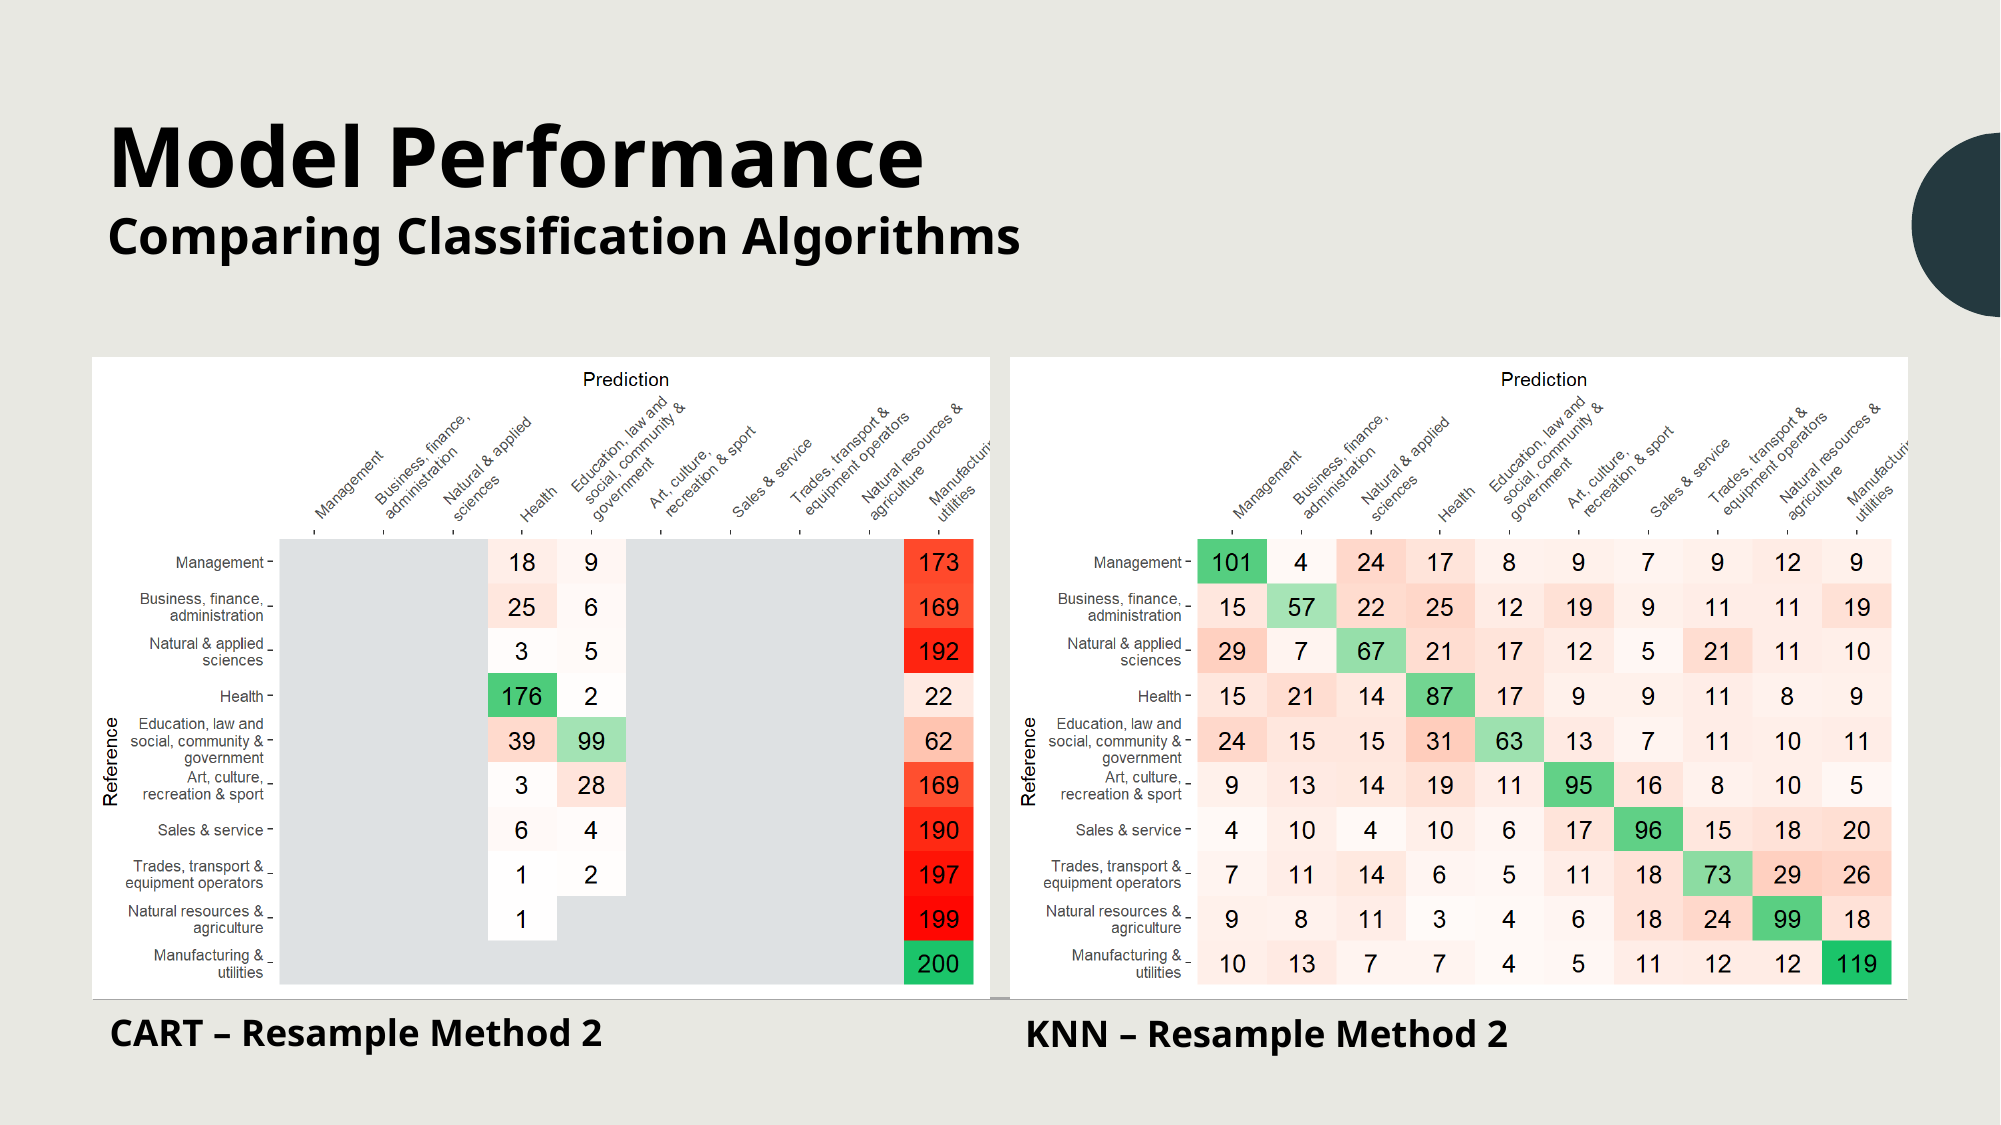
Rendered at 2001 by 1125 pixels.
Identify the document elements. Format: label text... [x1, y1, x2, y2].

text_box KNN – Resample Method 2 [1010, 1002, 1870, 1062]
picture [1010, 357, 1908, 999]
list CART – Resample Method 2 [94, 1001, 955, 1062]
text_box Model Performance Comparing Classification Algorithms [92, 96, 1296, 306]
picture [92, 357, 990, 999]
